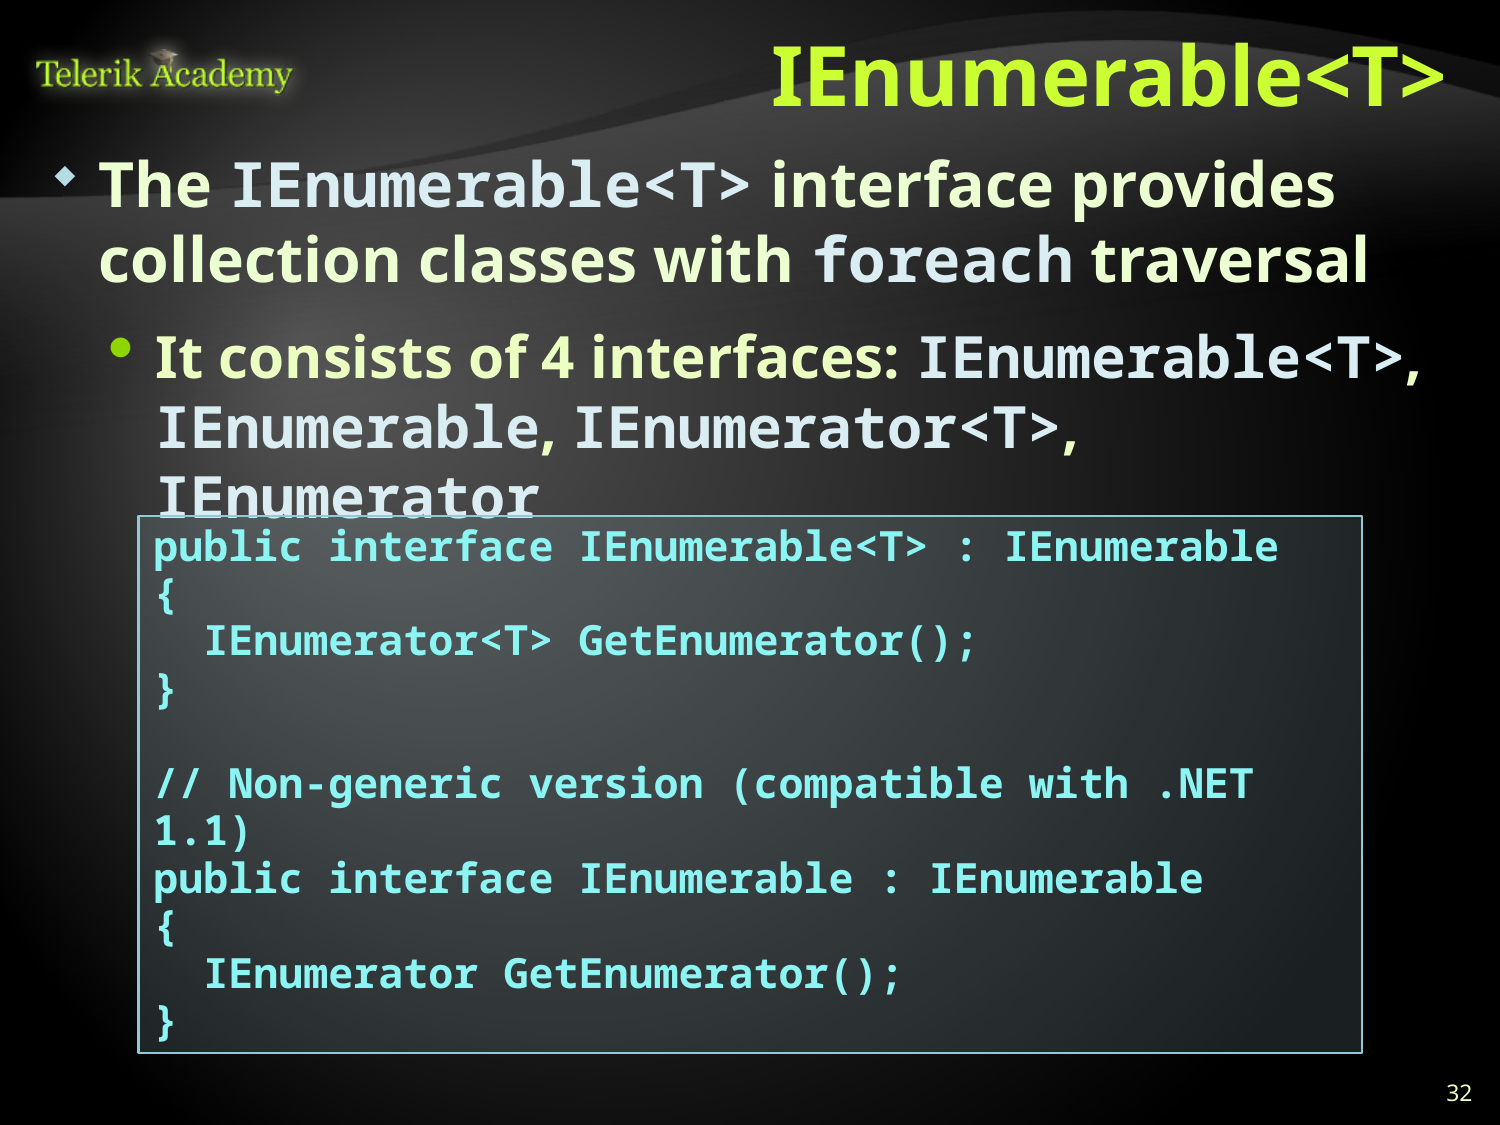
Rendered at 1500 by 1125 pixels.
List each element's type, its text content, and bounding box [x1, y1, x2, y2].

text_box public interface IEnumerable<T> : IEnumerable { IEnumerator<T> GetEnumerator(); } // Non-generic version (compatible with .NET 1.1) public interface IEnumerable : IEnumerable { IEnumerator GetEnumerator(); } [138, 515, 1363, 1053]
list The IEnumerable<T> interface provides collection classes with foreach traversal It consists of 4 interfaces: IEnumerable<T>, IEnumerable, IEnumerator<T>, IEnumerator [37, 137, 1463, 1100]
slide_number 32 [1412, 1074, 1488, 1113]
title IEnumerable<T> [300, 12, 1463, 137]
picture [0, 0, 1500, 1125]
